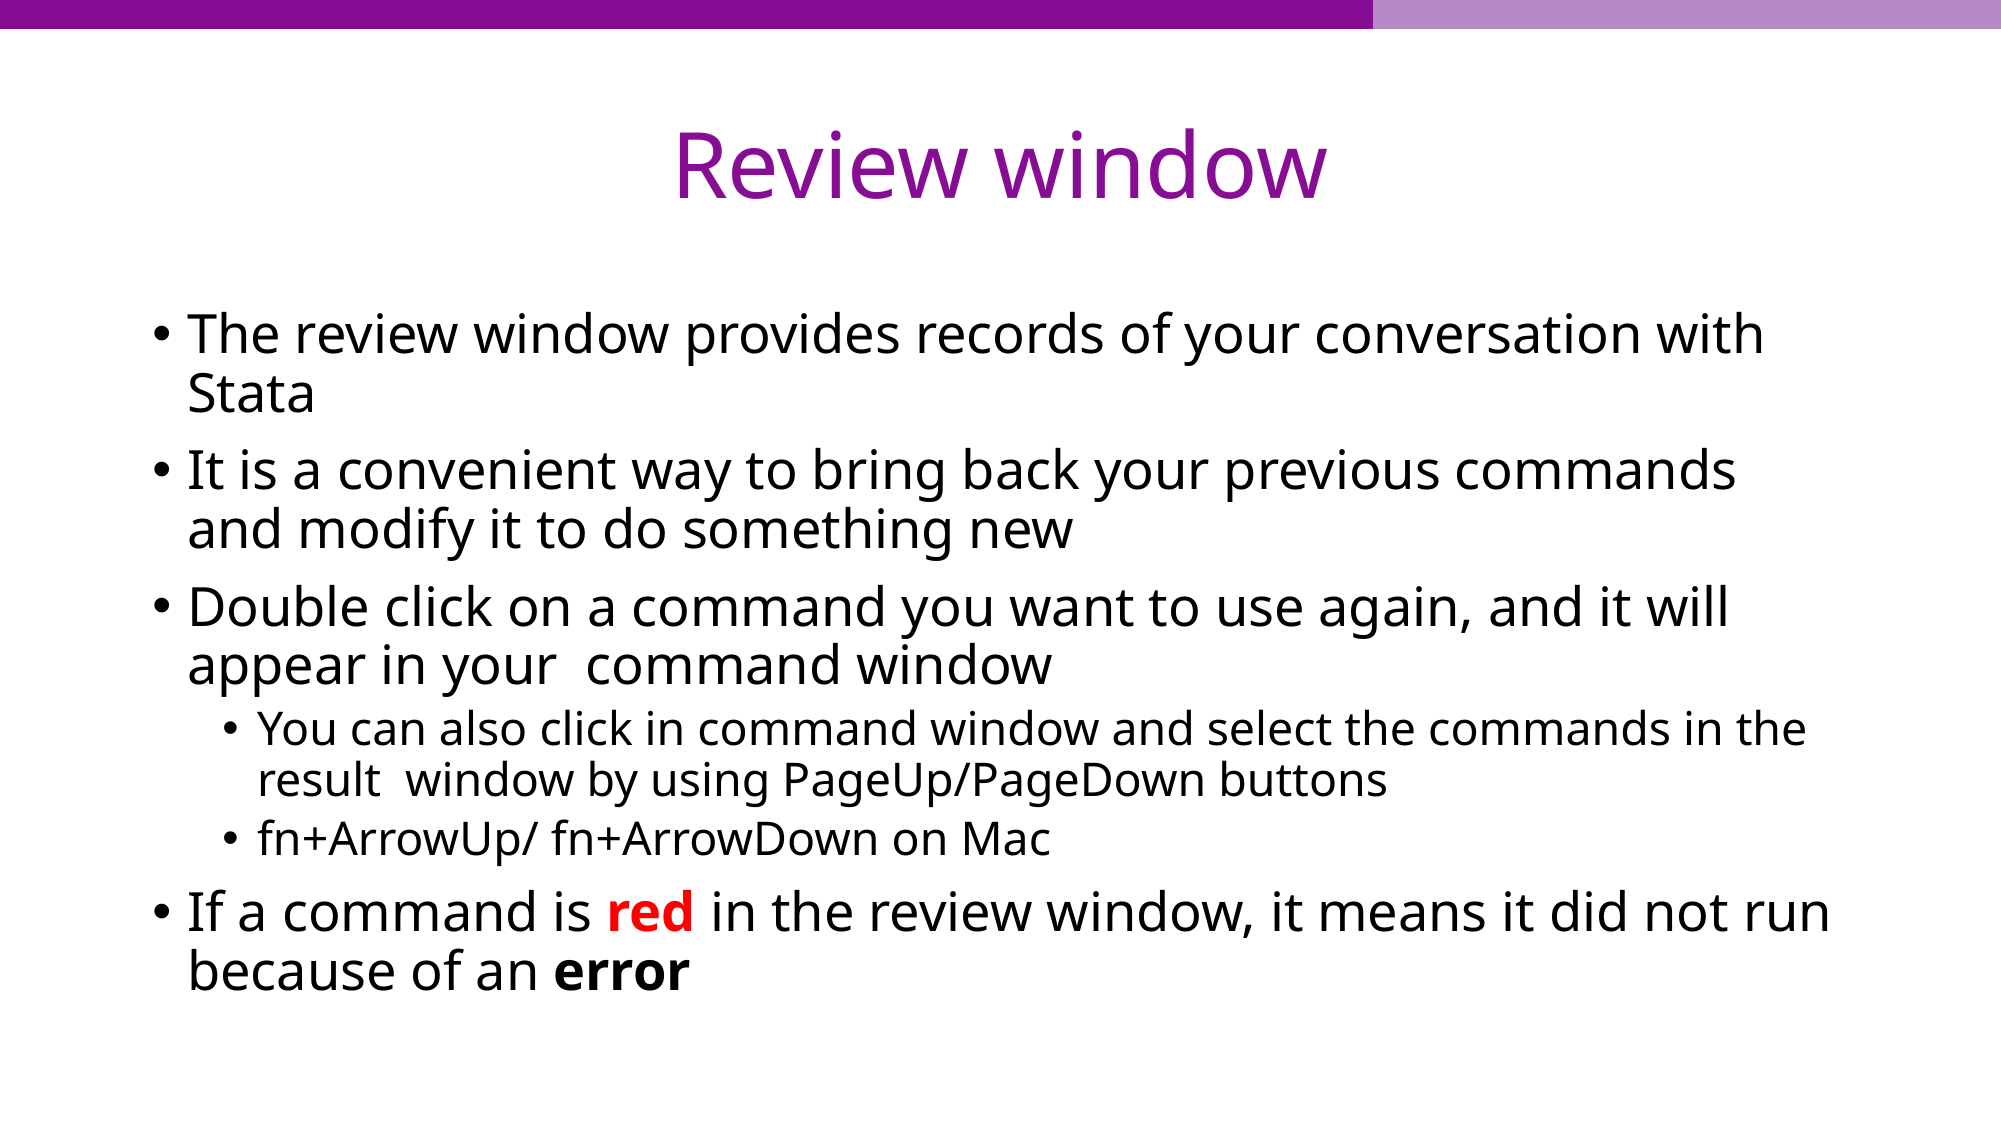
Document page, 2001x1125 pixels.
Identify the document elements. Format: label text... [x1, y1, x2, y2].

list The review window provides records of your conversation with Stata It is a convenient way to bring back your previous commands and modify it to do something new Double click on a command you want to use again, and it will appear in your command window You can also click in command window and select the commands in the result window by using PageUp/PageDown buttons fn+ArrowUp/ fn+ArrowDown on Mac If a command is red in the review window, it means it did not run because of an error [137, 299, 1863, 1014]
title Review window [137, 59, 1863, 278]
